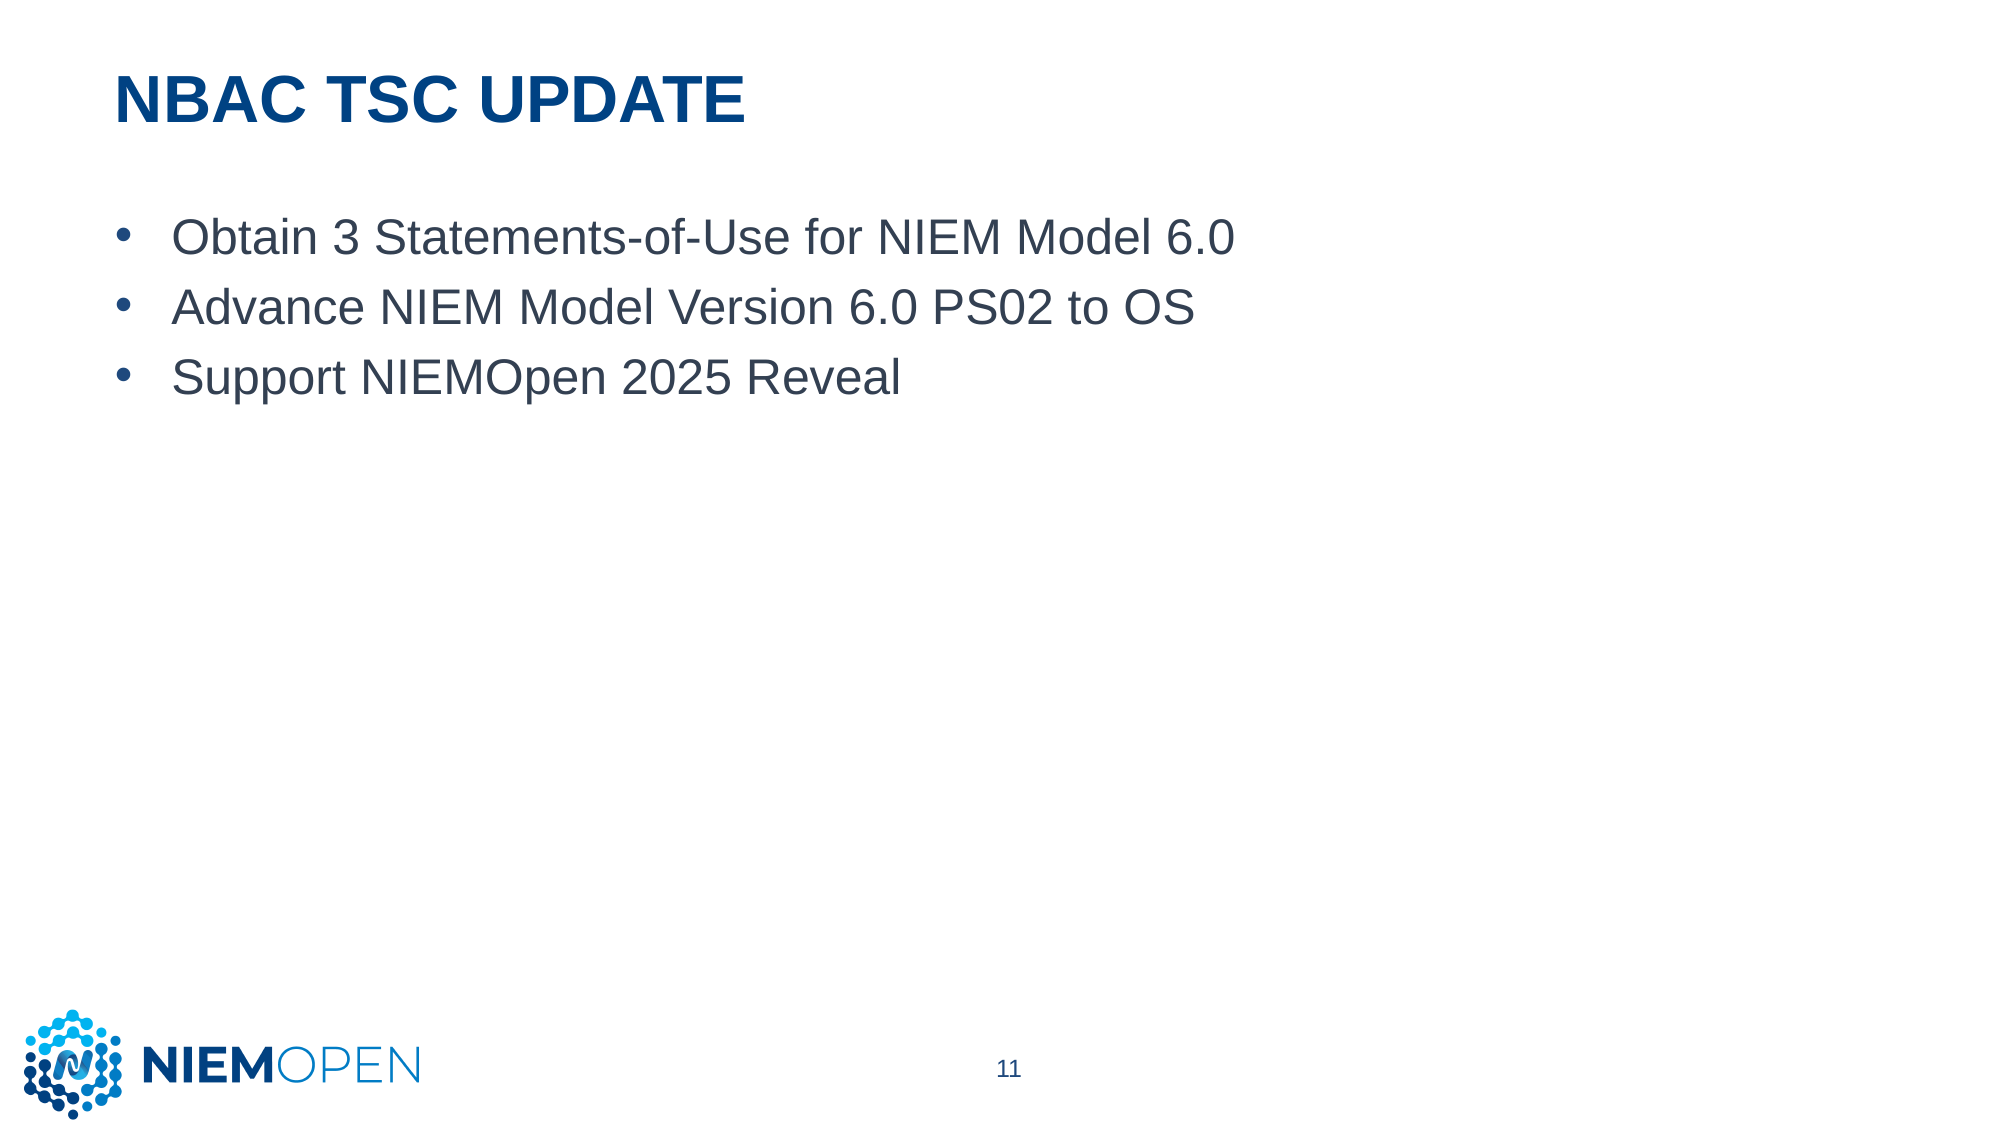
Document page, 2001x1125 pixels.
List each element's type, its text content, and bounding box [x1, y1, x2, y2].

list Obtain 3 Statements-of-Use for NIEM Model 6.0 Advance NIEM Model Version 6.0 PS02 to OS Support NIEMOpen 2025 Reveal [99, 196, 1918, 1010]
picture [19, 1004, 424, 1125]
title NBAC TSC Update [99, 63, 1900, 196]
slide_number 11 [775, 1045, 1243, 1106]
